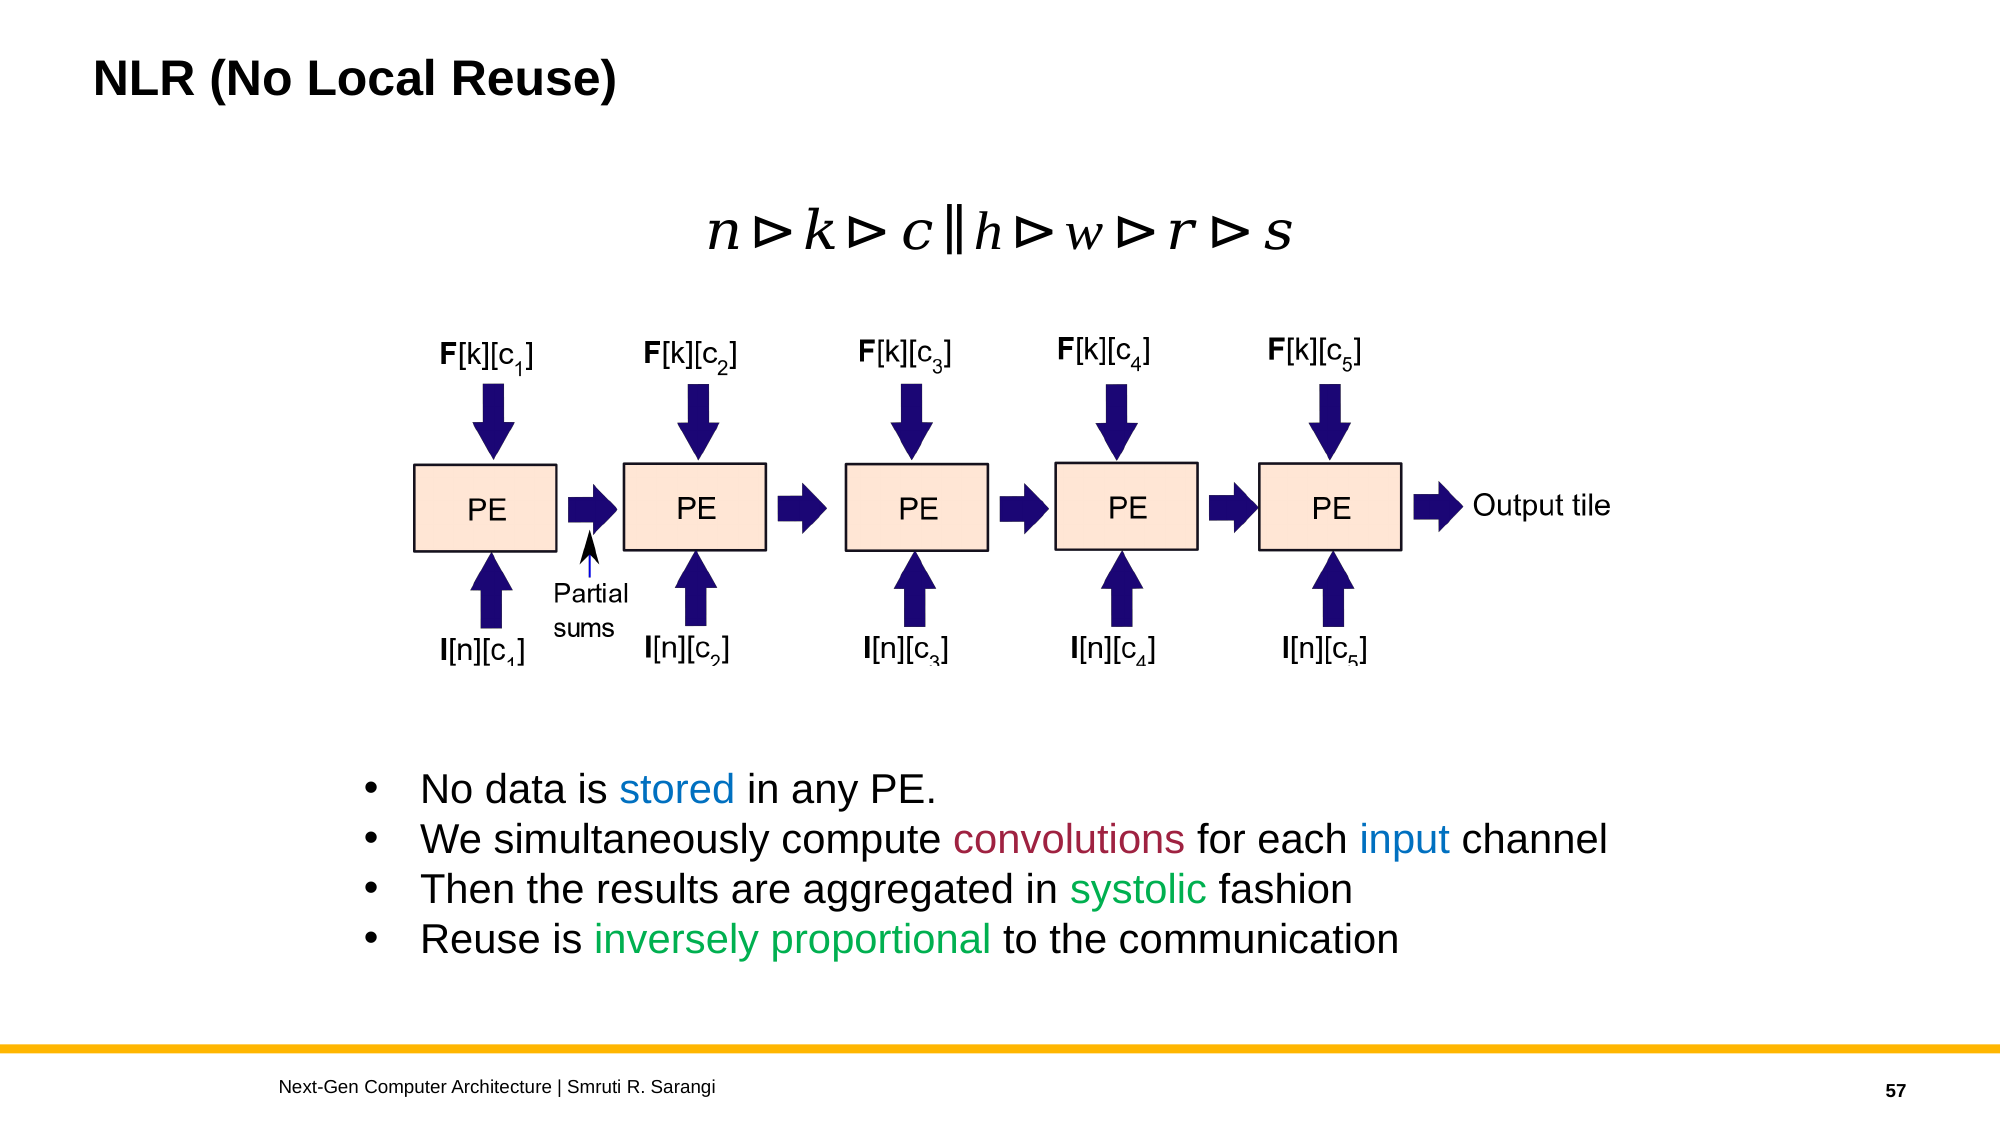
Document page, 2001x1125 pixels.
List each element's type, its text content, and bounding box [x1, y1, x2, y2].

text_box No data is stored in any PE. We simultaneously compute convolutions for each input channel Then the results are aggregated in systolic fashion Reuse is inversely proportional to the communication [348, 754, 1624, 1020]
slide_number 57 [1711, 1071, 1922, 1109]
title NLR (No Local Reuse) [78, 45, 1578, 180]
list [413, 336, 1633, 666]
footer Next-Gen Computer Architecture | Smruti R. Sarangi [263, 1067, 1464, 1105]
